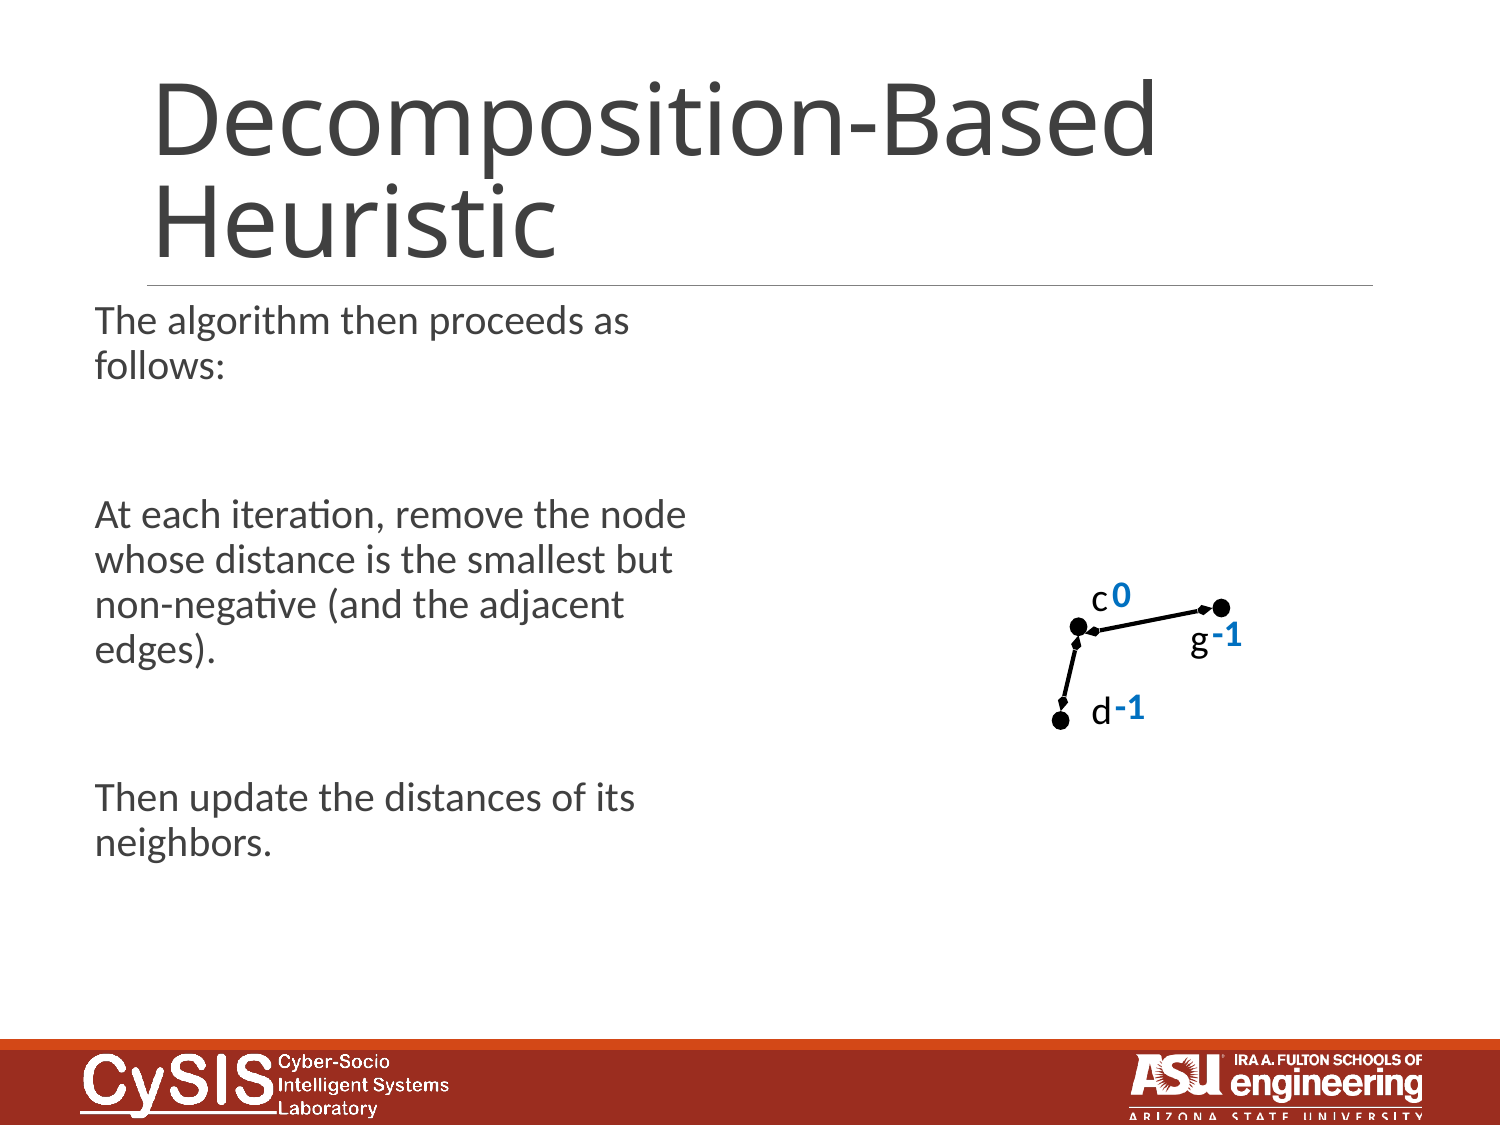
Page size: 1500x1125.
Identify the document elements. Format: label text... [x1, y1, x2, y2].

text_box d [1069, 673, 1177, 743]
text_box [1084, 607, 1213, 634]
text_box [1050, 710, 1069, 732]
list The algorithm then proceeds as follows: At each iteration, remove the node whose distance is the smallest but non-negative (and the adjacent edges). Then update the distances of its neighbors. [75, 291, 750, 1050]
picture [60, 1027, 464, 1125]
text_box [1214, 597, 1229, 601]
text_box -1 [1197, 601, 1294, 662]
title Decomposition-Based Heuristic [135, 47, 1373, 285]
text_box -1 [1099, 674, 1177, 735]
text_box c [1069, 561, 1177, 631]
text_box 0 [1097, 562, 1160, 604]
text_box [1060, 635, 1079, 712]
text_box g [1168, 642, 1225, 672]
